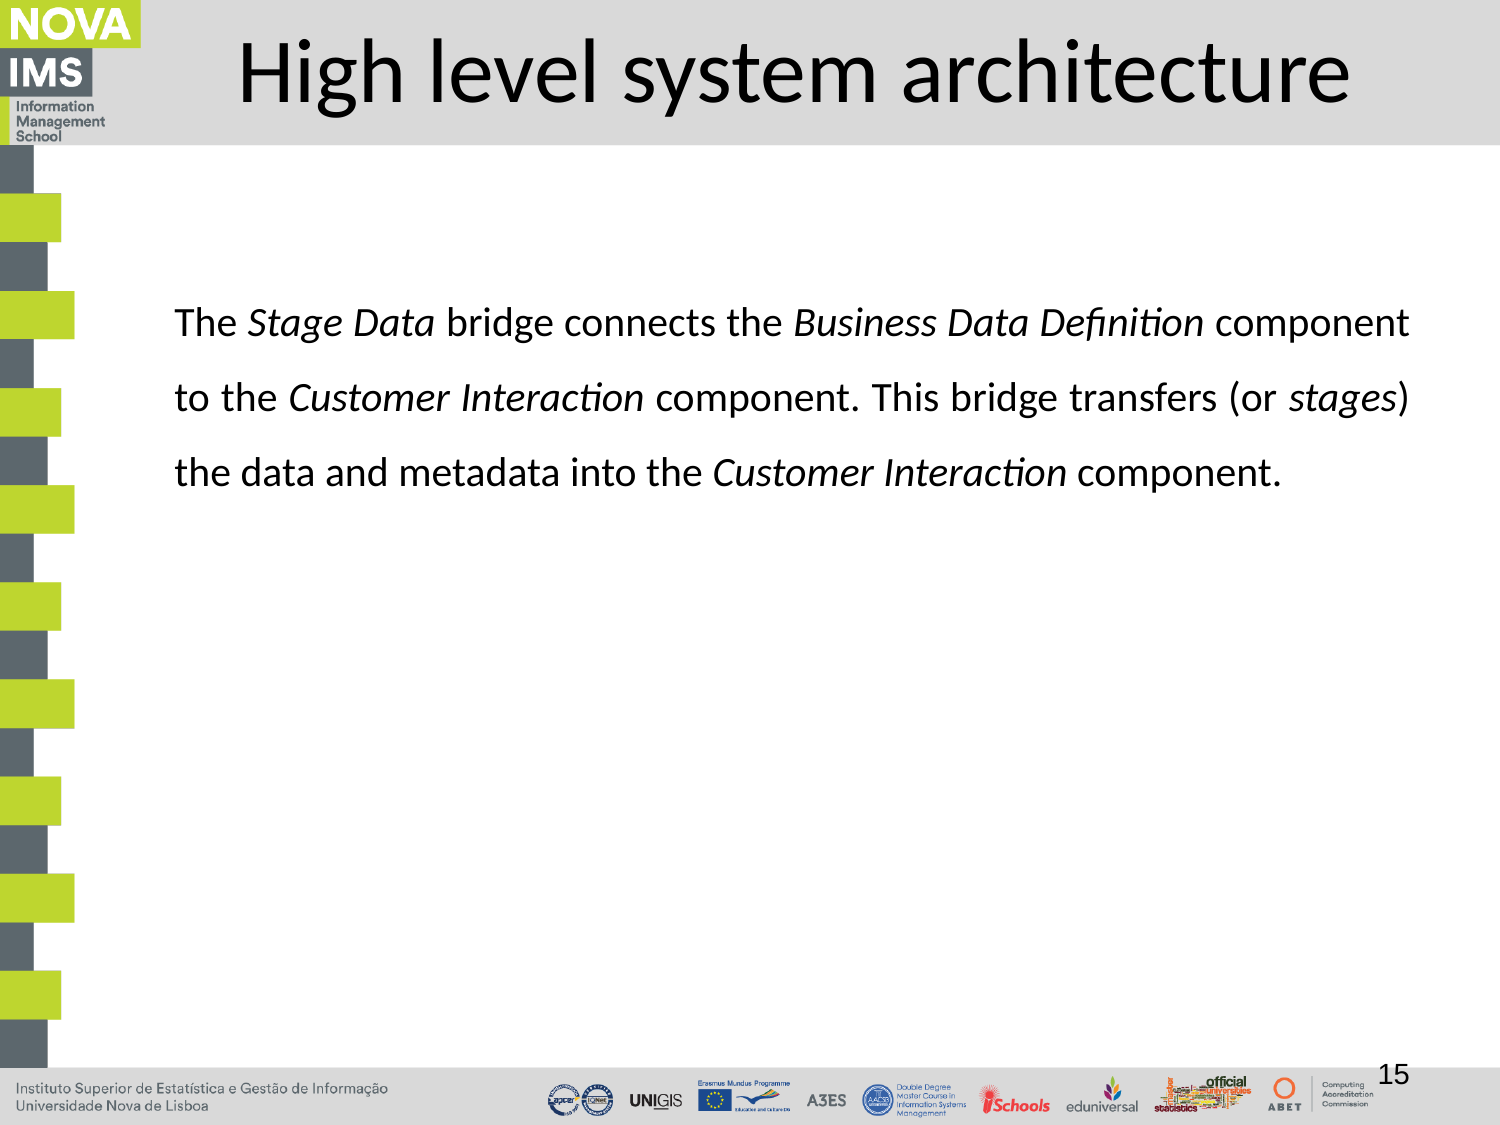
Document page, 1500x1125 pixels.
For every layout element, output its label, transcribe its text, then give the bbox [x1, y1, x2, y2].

picture [0, 0, 1500, 1125]
title High level system architecture [120, 0, 1471, 160]
list The Stage Data bridge connects the Business Data Definition component to the Customer Interaction component. This bridge transfers (or stages) the data and metadata into the Customer Interaction component. [159, 262, 1425, 1005]
slide_number 15 [1074, 1042, 1425, 1103]
